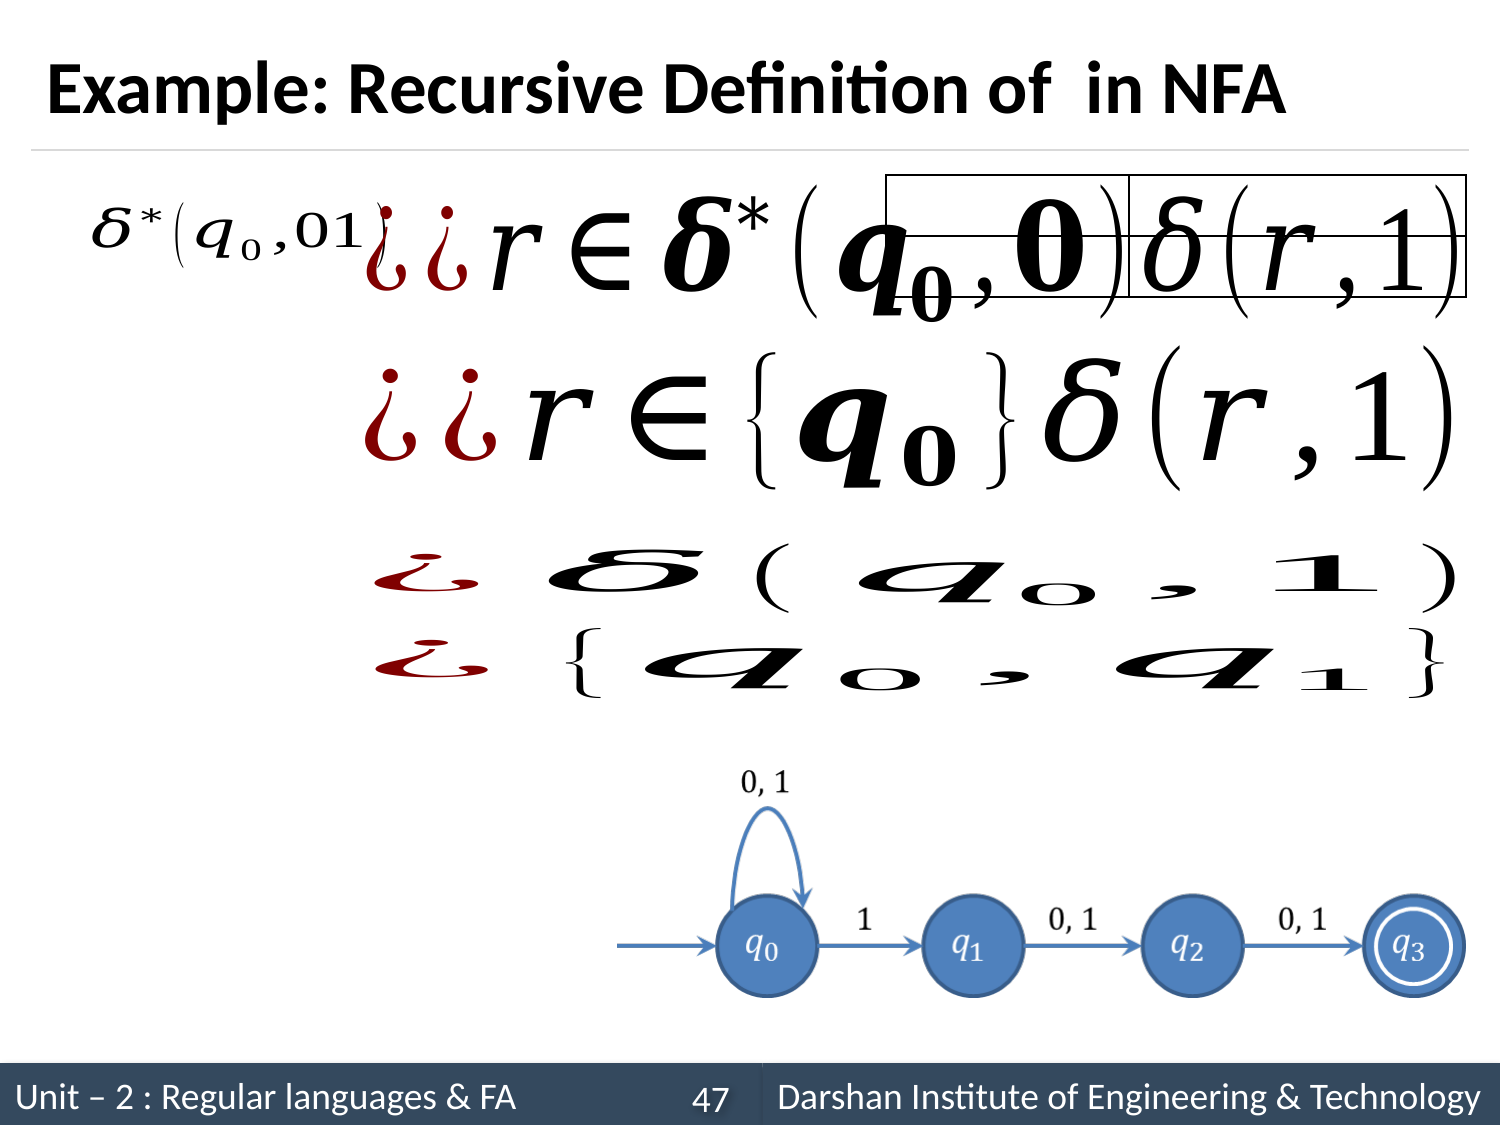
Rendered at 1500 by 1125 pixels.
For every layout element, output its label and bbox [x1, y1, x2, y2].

picture [615, 749, 1467, 999]
